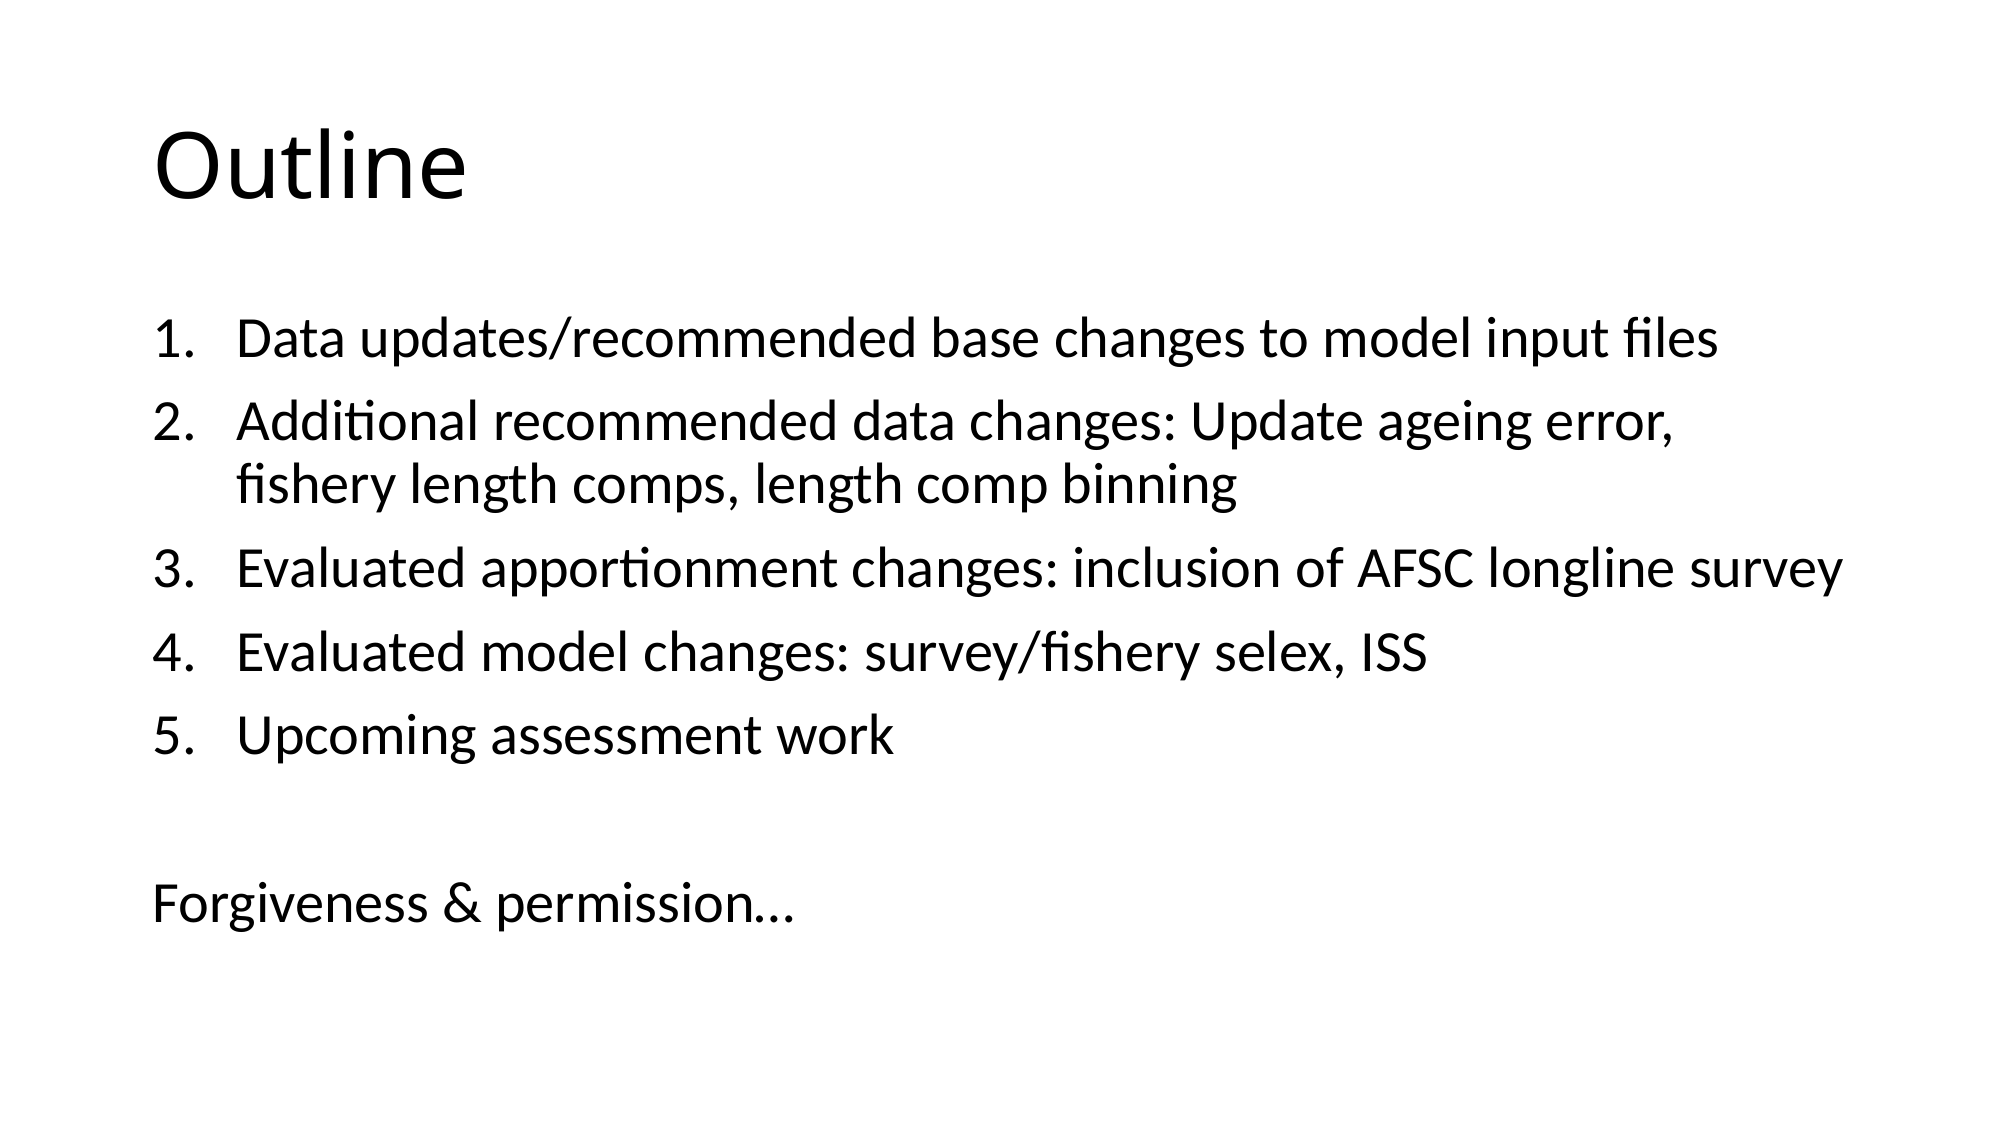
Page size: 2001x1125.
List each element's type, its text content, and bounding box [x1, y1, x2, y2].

list Data updates/recommended base changes to model input files Additional recommended data changes: Update ageing error, fishery length comps, length comp binning Evaluated apportionment changes: inclusion of AFSC longline survey Evaluated model changes: survey/fishery selex, ISS Upcoming assessment work Forgiveness & permission… [137, 299, 1863, 1014]
title Outline [137, 59, 1863, 278]
